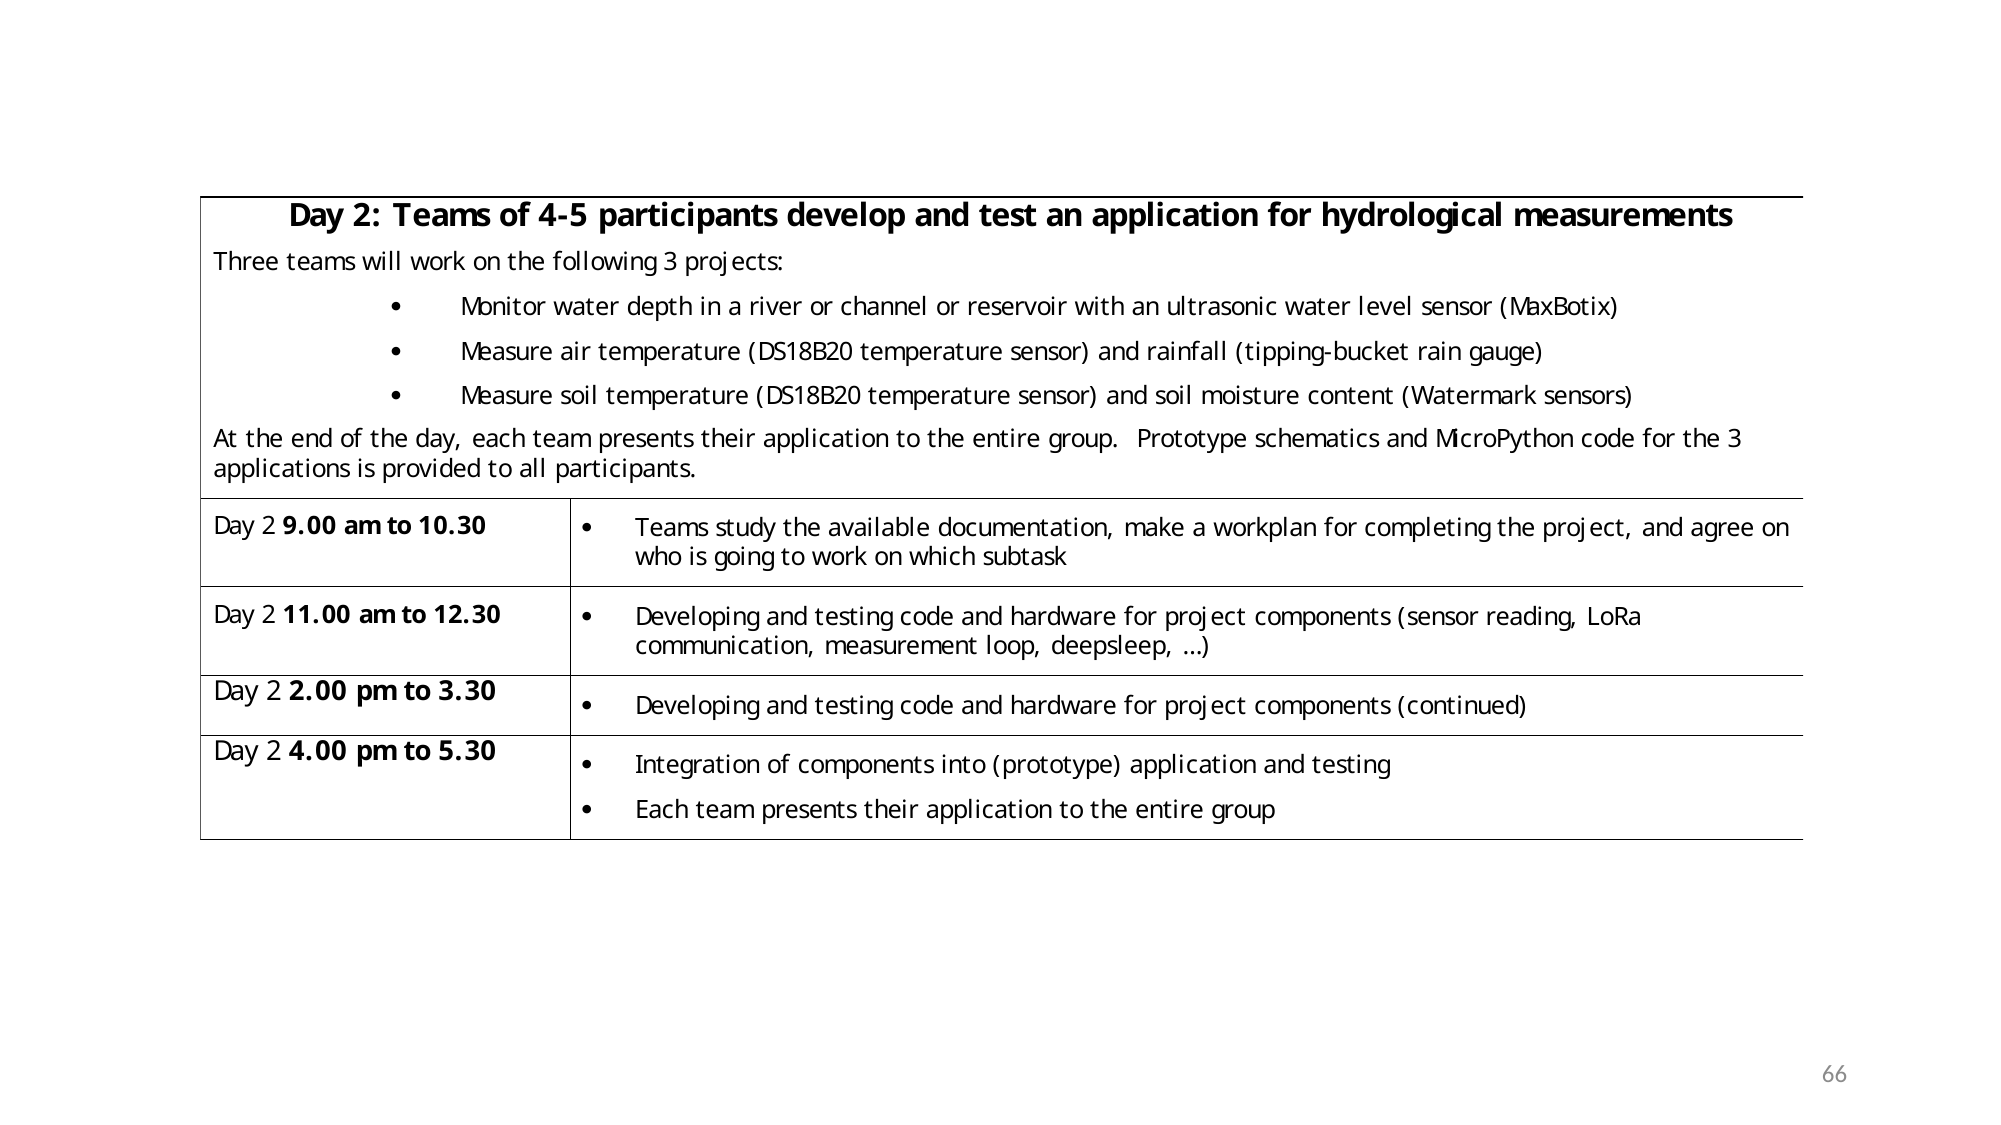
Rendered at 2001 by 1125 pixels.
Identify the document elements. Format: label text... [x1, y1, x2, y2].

slide_number 66 [1412, 1042, 1863, 1103]
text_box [200, 196, 1803, 871]
